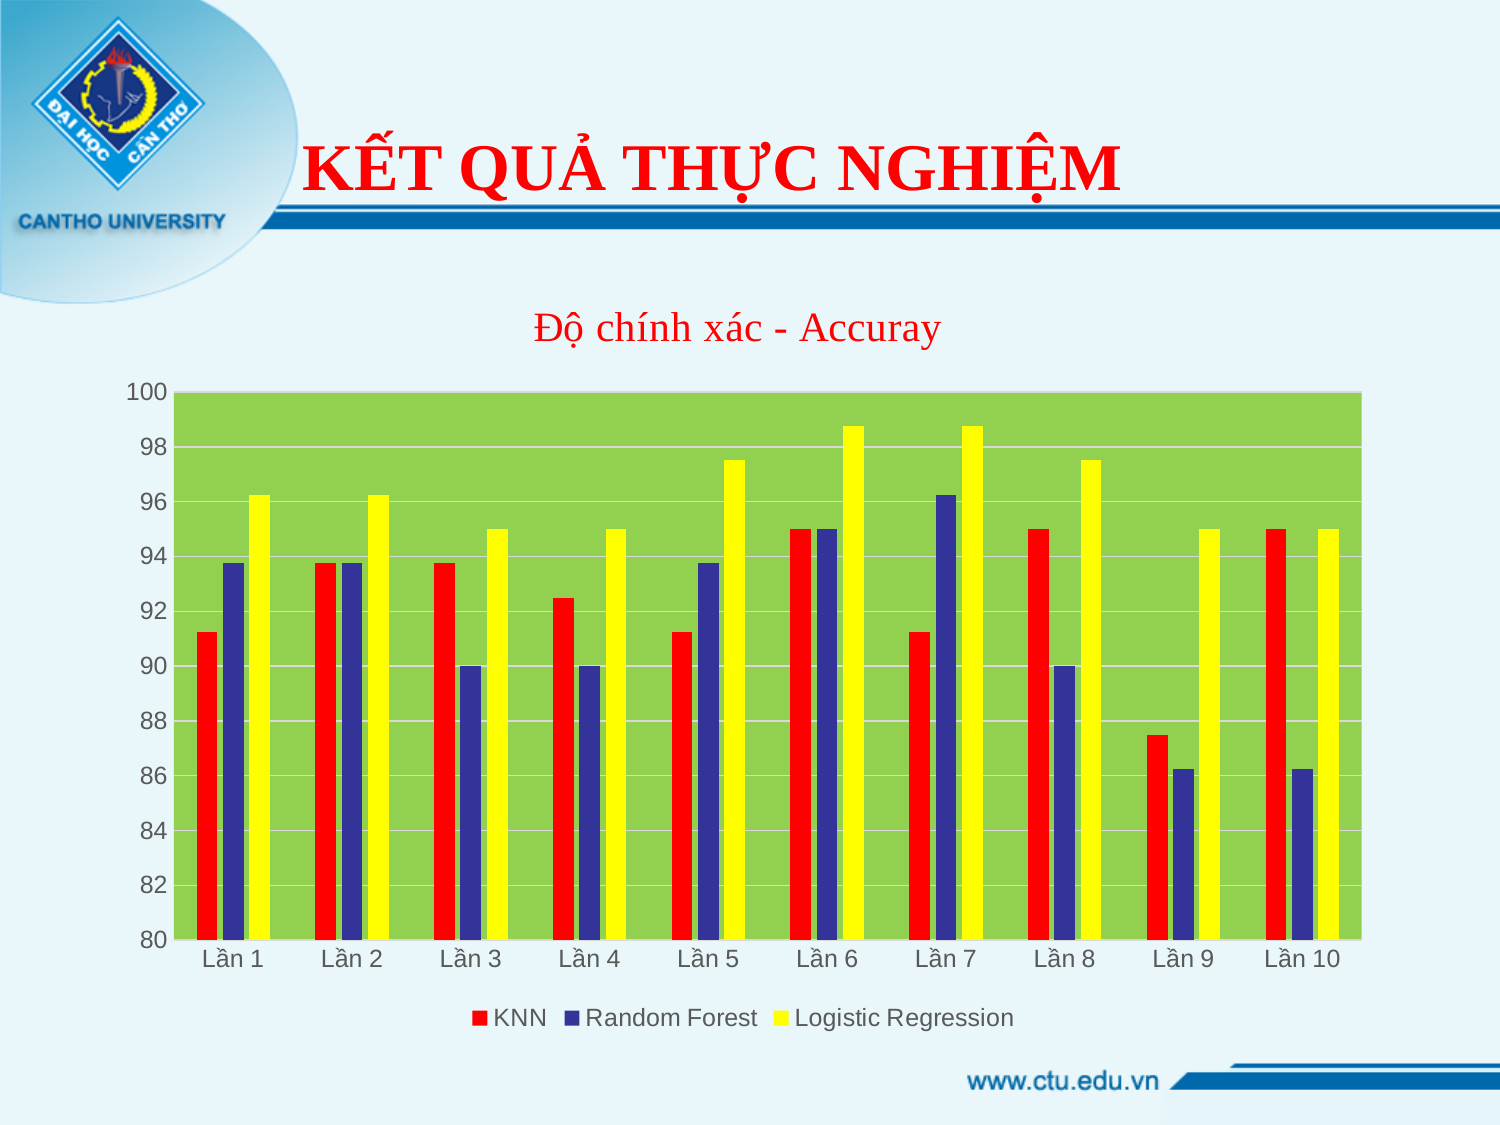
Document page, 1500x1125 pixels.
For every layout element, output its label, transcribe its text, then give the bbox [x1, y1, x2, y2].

chart [99, 267, 1388, 1038]
title KẾT QUẢ THỰC NGHIỆM [287, 46, 1450, 202]
picture [0, 0, 1500, 1125]
